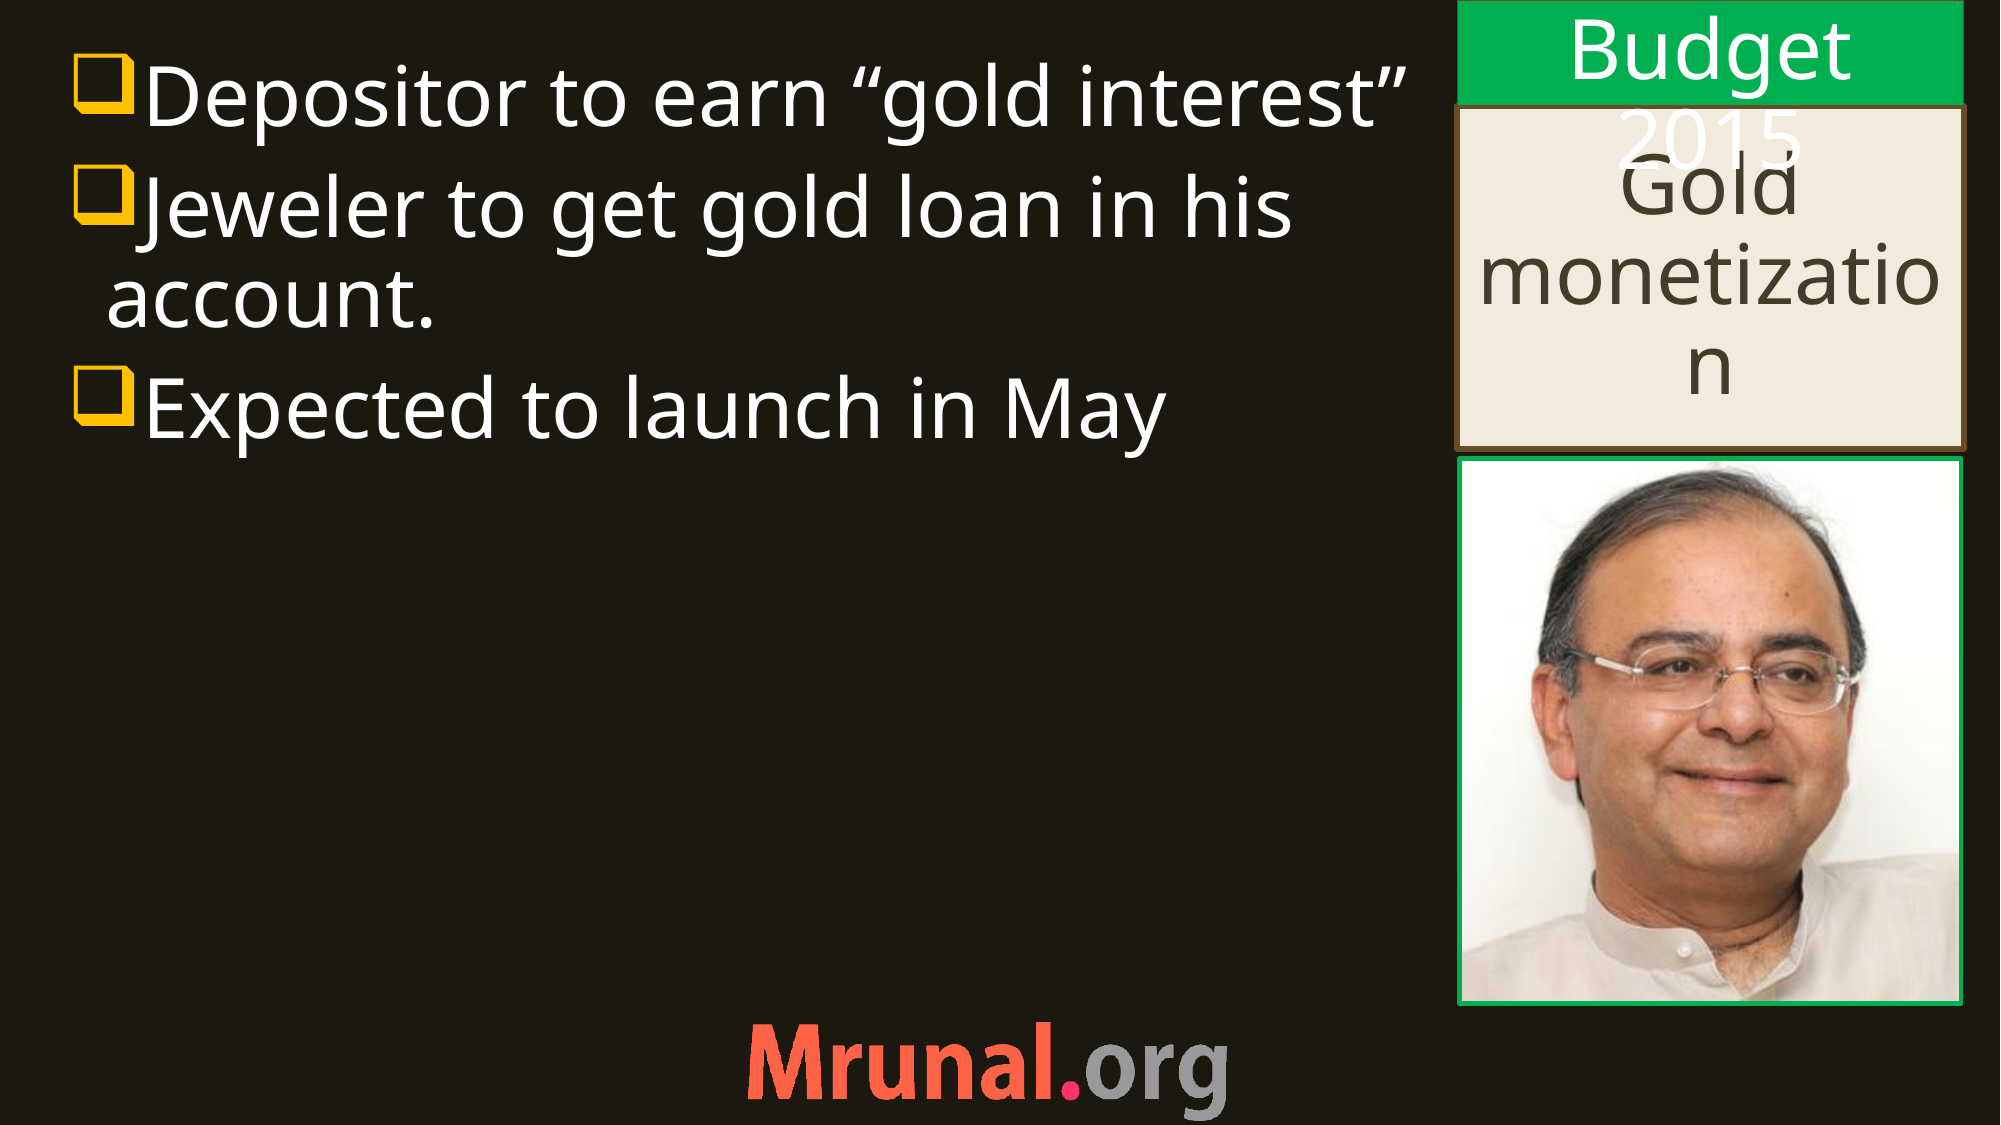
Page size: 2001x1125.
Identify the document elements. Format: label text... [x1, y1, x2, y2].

list Budget 2015 [1457, 0, 1964, 106]
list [1461, 460, 1960, 1002]
picture [741, 1014, 1230, 1125]
title Gold monetization [1454, 103, 1967, 452]
list Depositor to earn “gold interest” Jeweler to get gold loan in his account. Expected to launch in May [52, 47, 1447, 1014]
